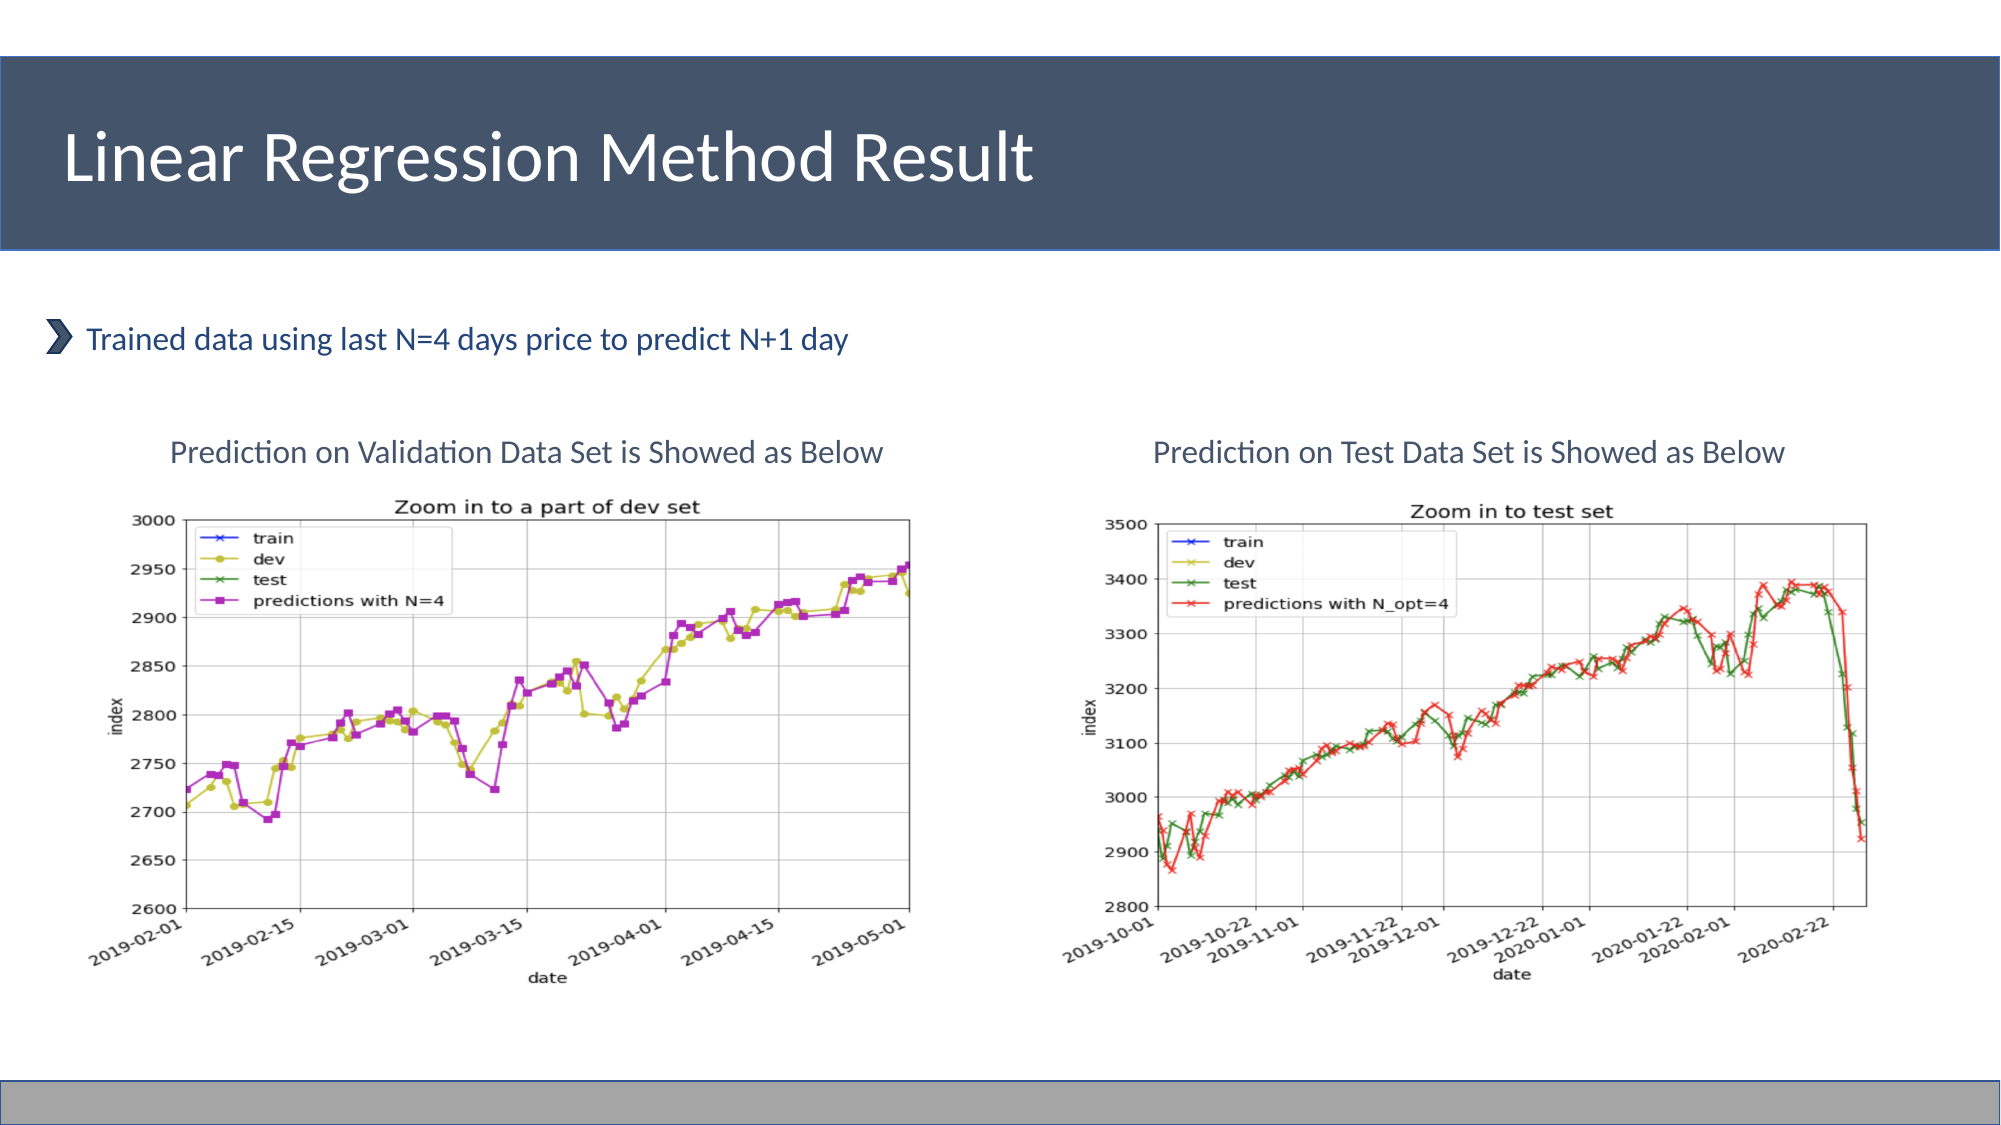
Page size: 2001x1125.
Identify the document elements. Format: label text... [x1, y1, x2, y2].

text_box Prediction on Test Data Set is Showed as Below [1138, 423, 1802, 478]
text_box Prediction on Validation Data Set is Showed as Below [155, 423, 900, 478]
text_box Linear Regression Method Result [48, 100, 1564, 203]
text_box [47, 309, 1382, 366]
picture [59, 493, 1000, 990]
picture [1025, 500, 1941, 990]
